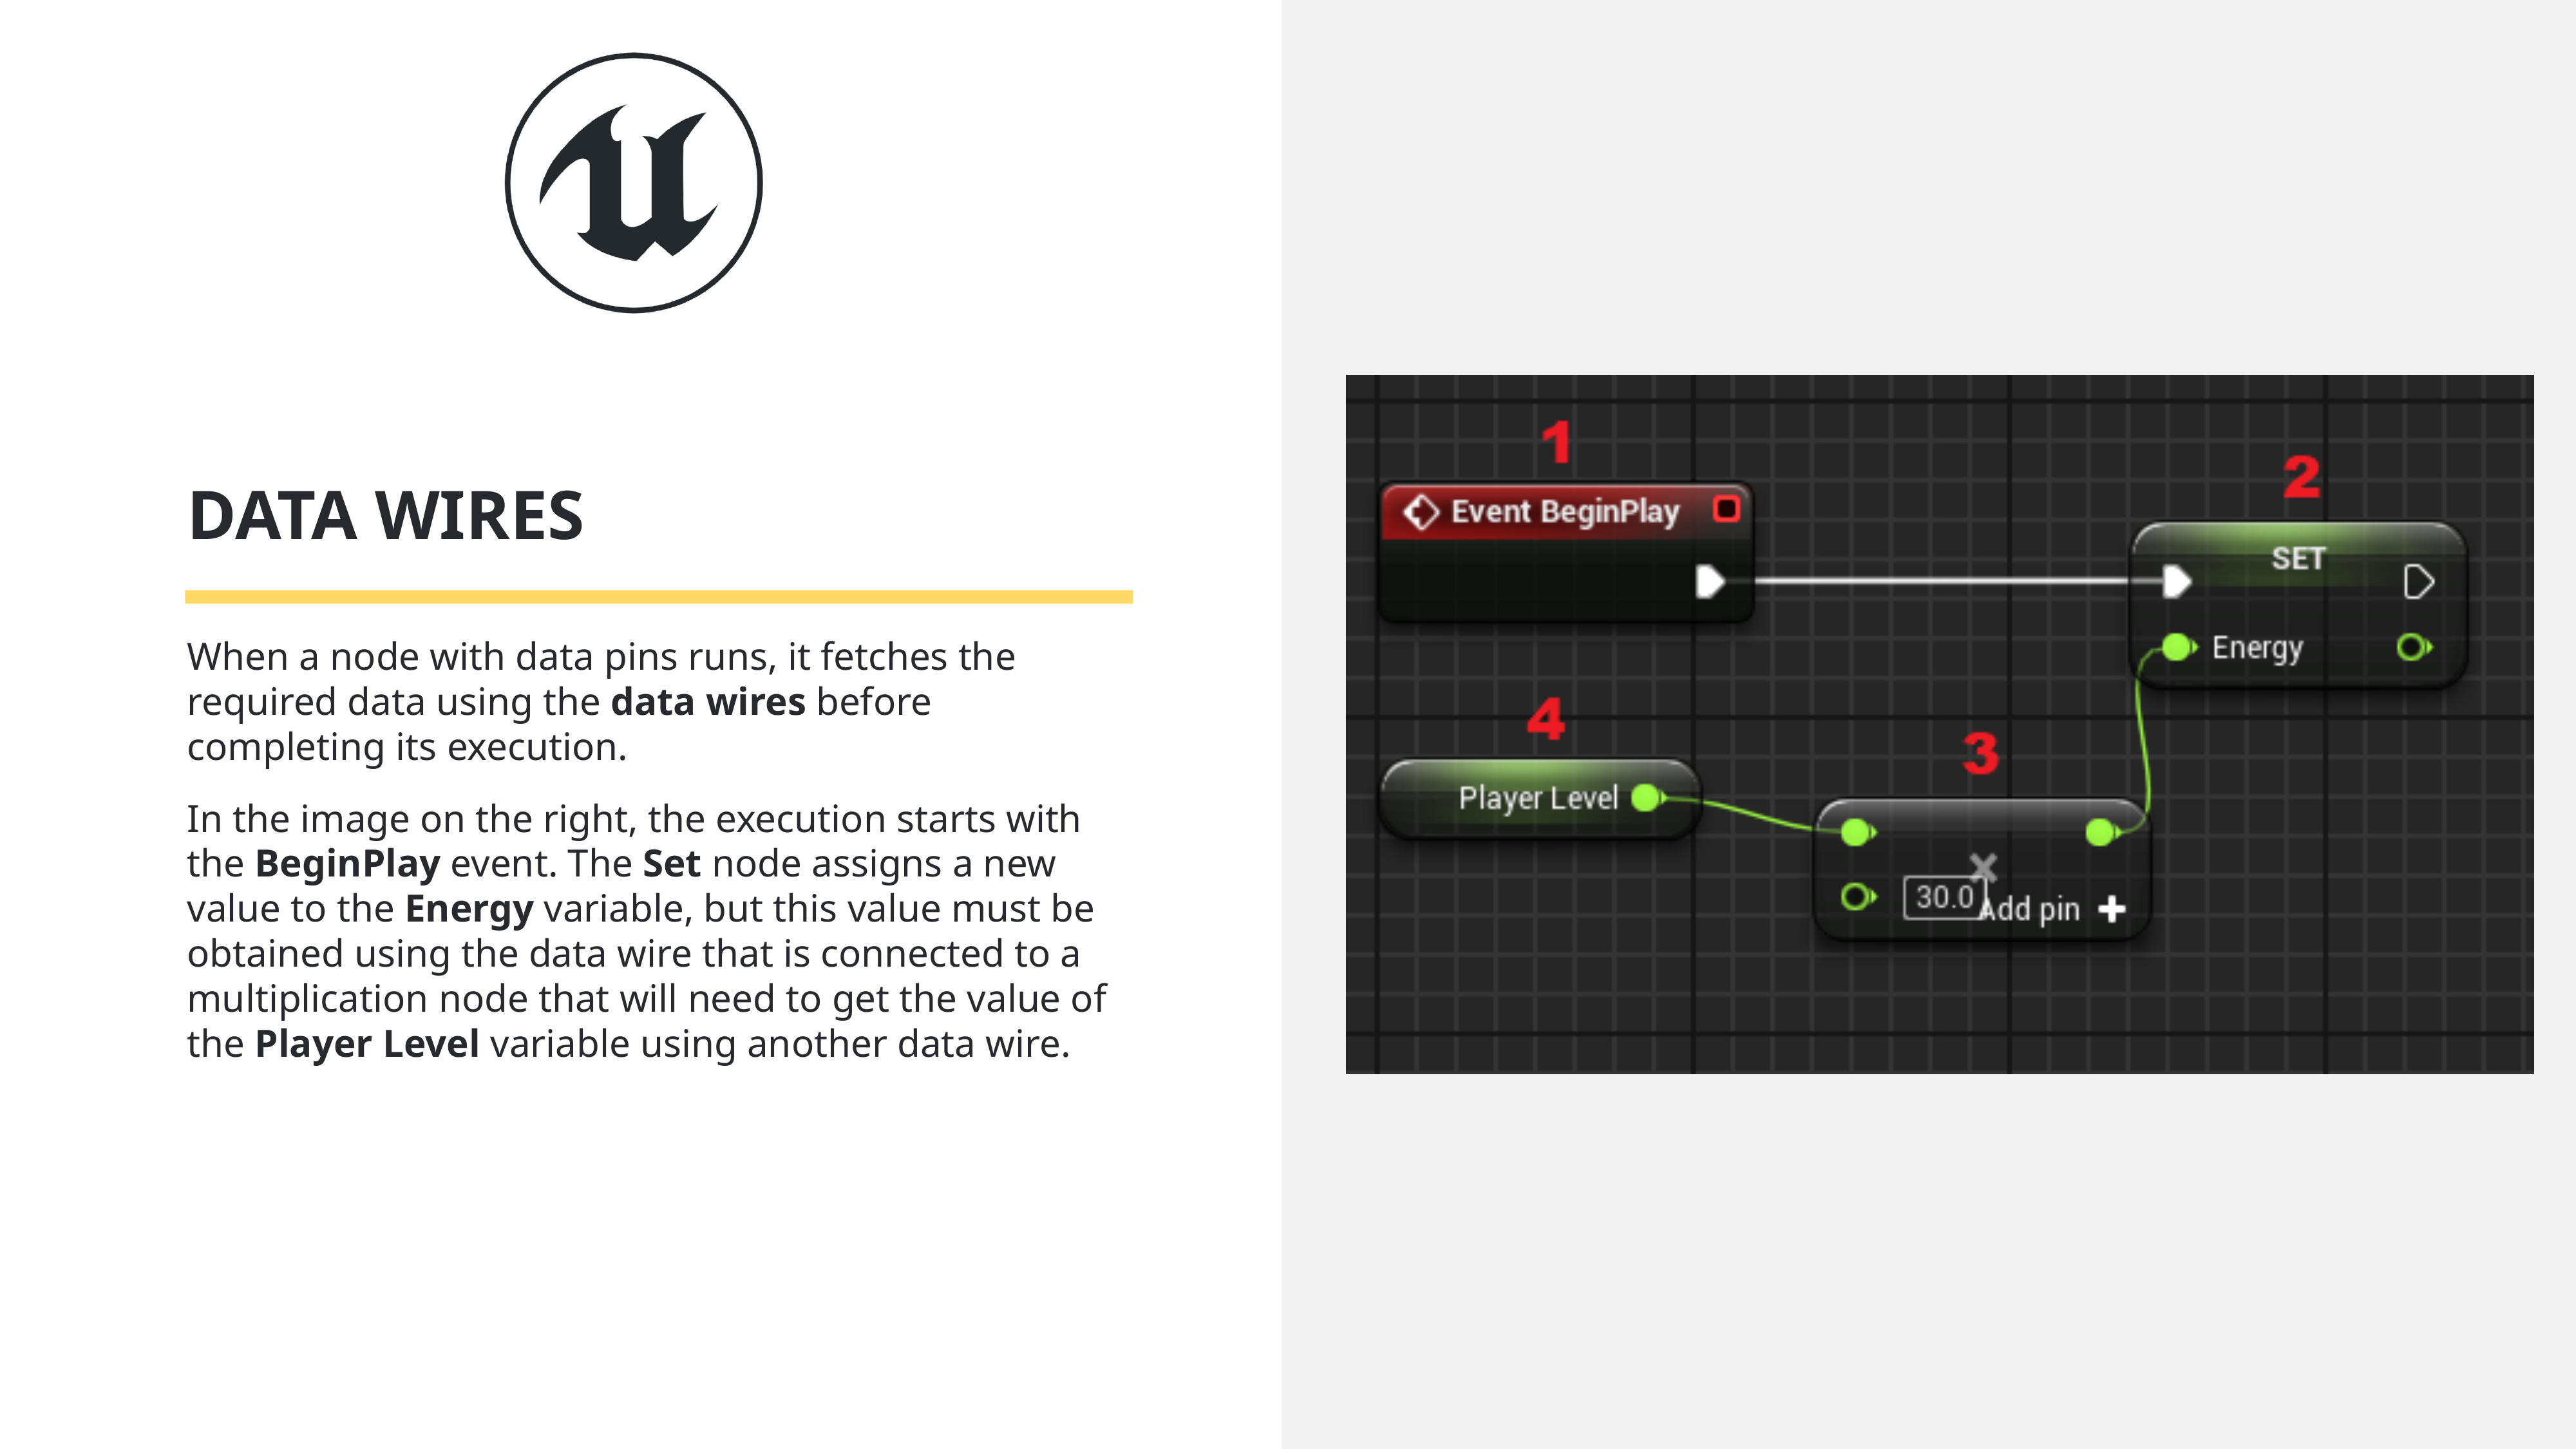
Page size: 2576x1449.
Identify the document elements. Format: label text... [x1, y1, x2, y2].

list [1345, 375, 2534, 1074]
list When a node with data pins runs, it fetches the required data using the data wires before completing its execution. In the image on the right, the execution starts with the BeginPlay event. The Set node assigns a new value to the Energy variable, but this value must be obtained using the data wire that is connected to a multiplication node that will need to get the value of the Player Level variable using another data wire. [177, 628, 1133, 1437]
title DATA WIRES [177, 97, 1133, 558]
picture [495, 43, 773, 97]
